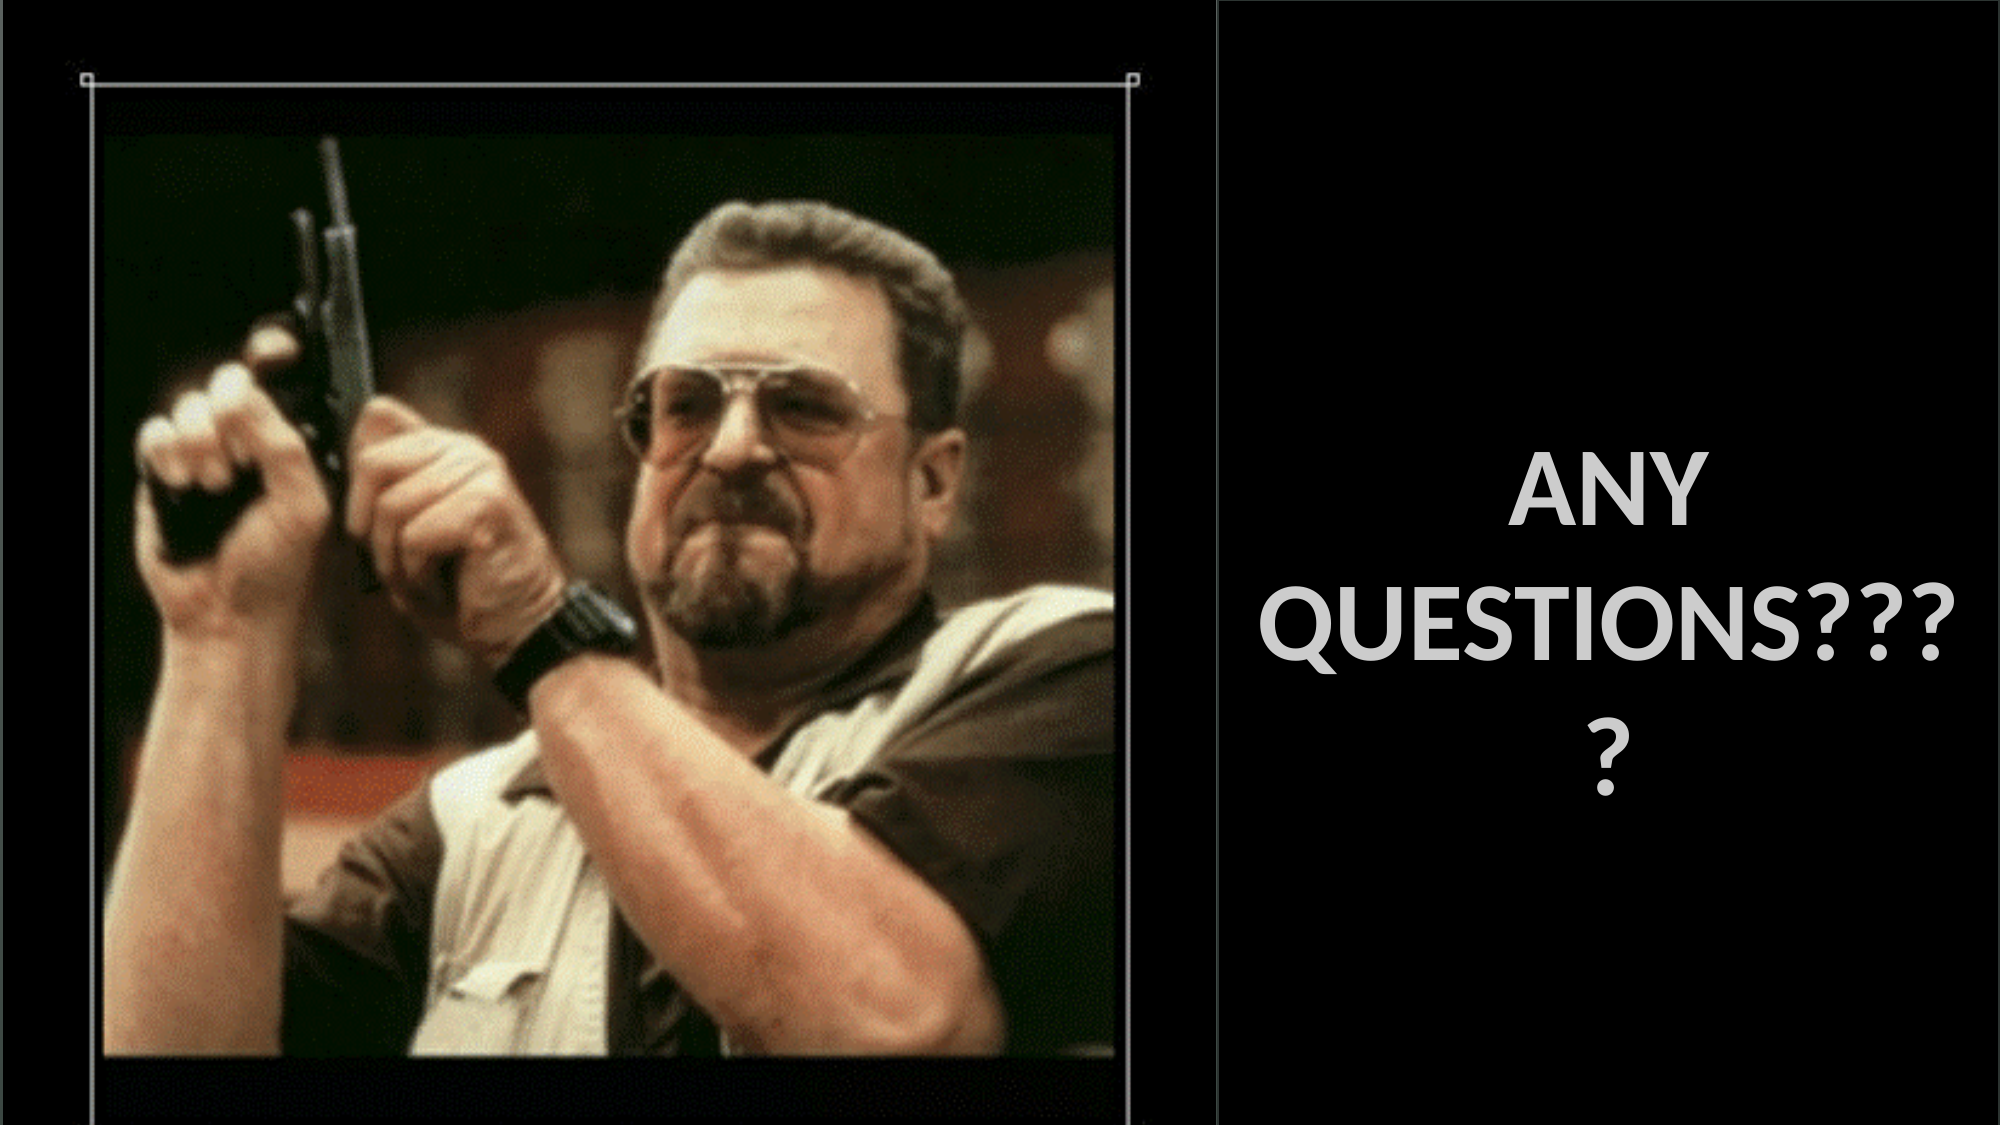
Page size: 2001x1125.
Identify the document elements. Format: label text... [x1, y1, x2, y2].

text_box ANY QUESTIONS???? [1219, 0, 2000, 1125]
picture [0, 0, 1219, 1125]
